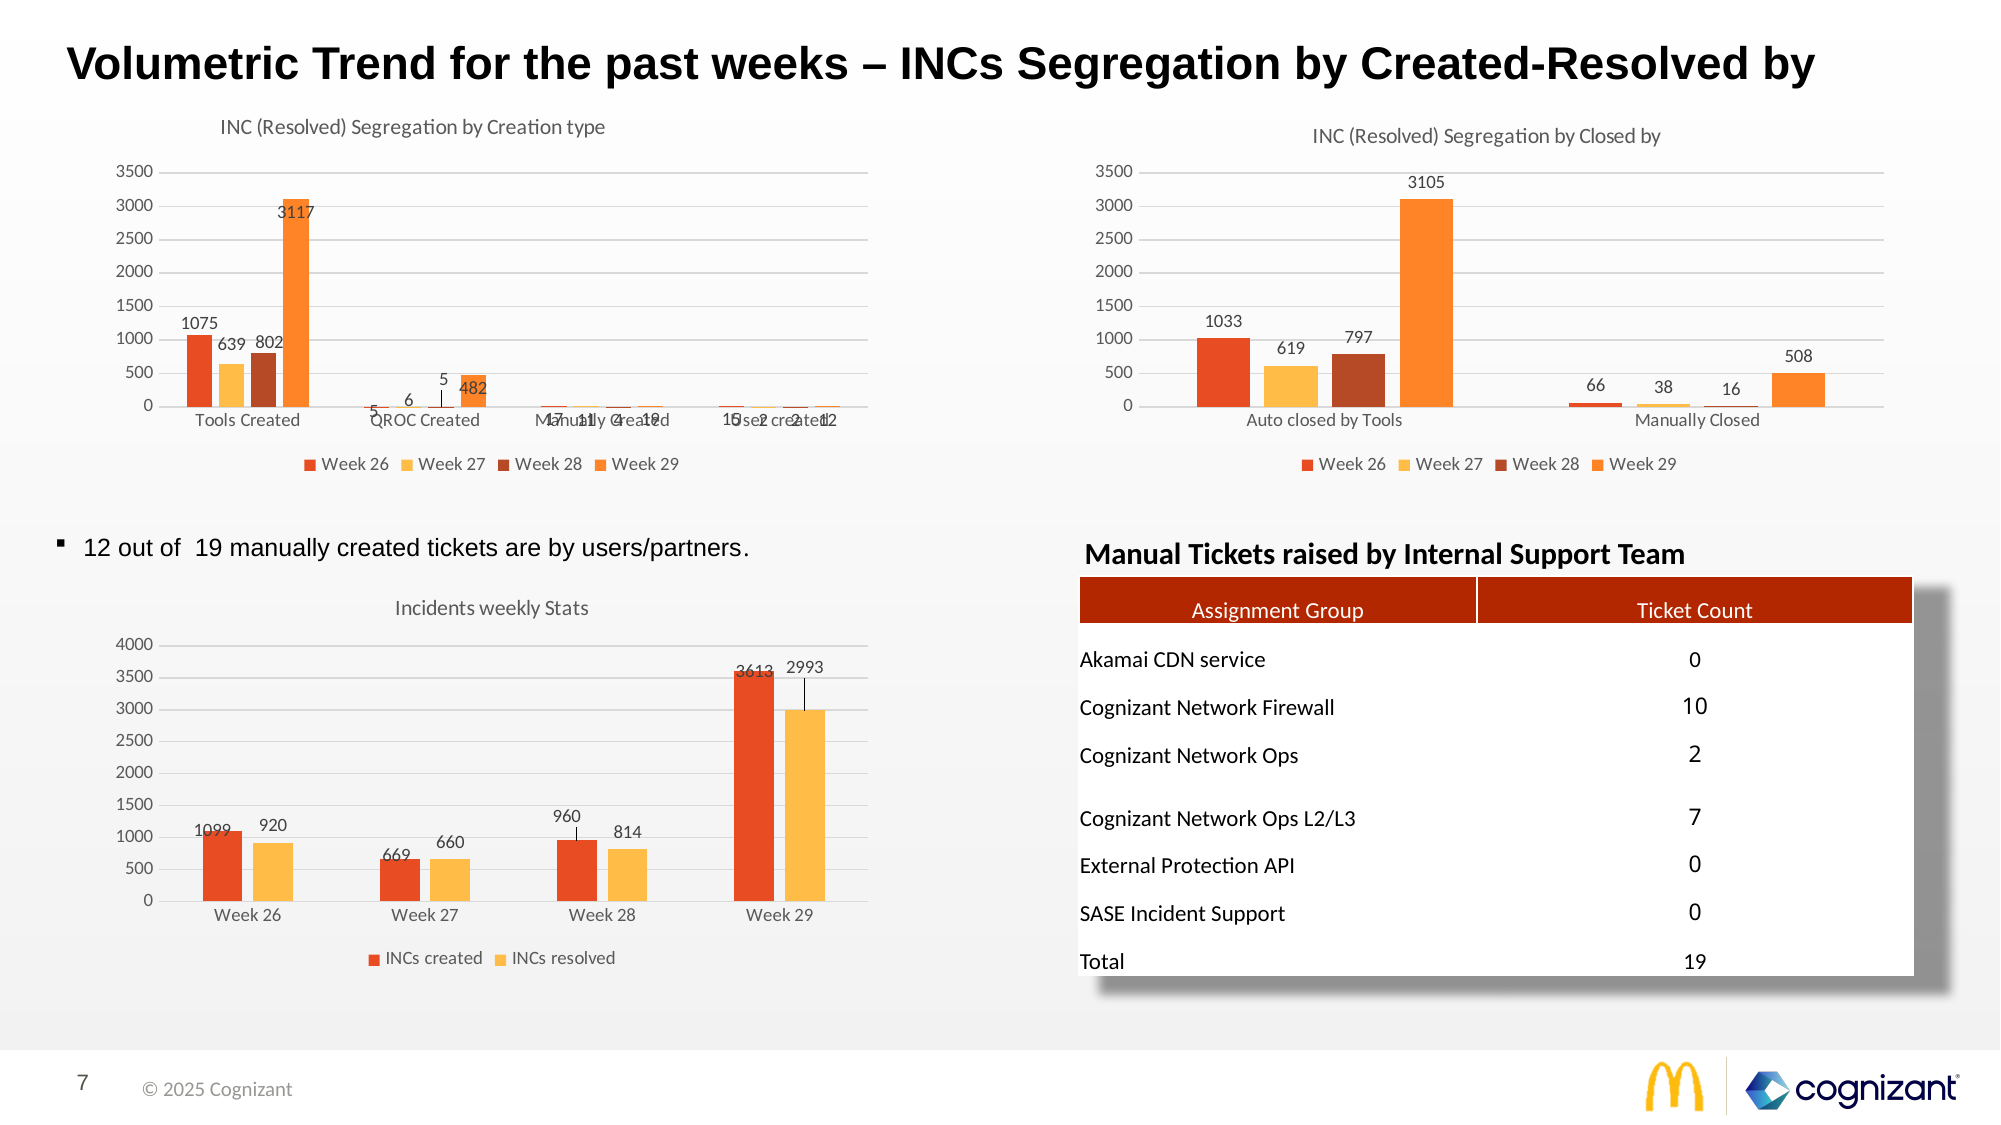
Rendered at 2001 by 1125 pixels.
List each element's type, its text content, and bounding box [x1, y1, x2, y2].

footer © 2025 Cognizant [141, 1059, 1142, 1101]
table_cell 0 [1478, 625, 1912, 673]
table_header Ticket Count [1478, 577, 1912, 623]
table_cell 2 [1478, 722, 1912, 769]
table_cell 19 [1478, 929, 1912, 975]
table_cell Cognizant Network Ops L2/L3 [1080, 770, 1476, 831]
picture [1627, 1037, 1975, 1125]
chart [1078, 103, 1900, 481]
table_cell Cognizant Network Firewall [1080, 674, 1476, 721]
title Volumetric Trend for the past weeks – INCs Segregation by Created-Resolved by [51, 24, 1940, 104]
table_cell External Protection API [1080, 833, 1476, 879]
table_cell 7 [1478, 770, 1912, 831]
table_header Assignment Group [1080, 577, 1476, 623]
table_cell Akamai CDN service [1080, 625, 1476, 673]
table_cell Total [1080, 929, 1476, 975]
table_cell Cognizant Network Ops [1080, 722, 1476, 769]
table_cell 0 [1478, 833, 1912, 879]
text_box Manual Tickets raised by Internal Support Team [1069, 526, 1909, 578]
table_cell 0 [1478, 881, 1912, 927]
text_box 12 out of 19 manually created tickets are by users/partners. [40, 523, 803, 569]
table_cell 10 [1478, 674, 1912, 721]
table_cell SASE Incident Support [1080, 881, 1476, 927]
chart [99, 103, 884, 481]
chart [99, 575, 884, 976]
